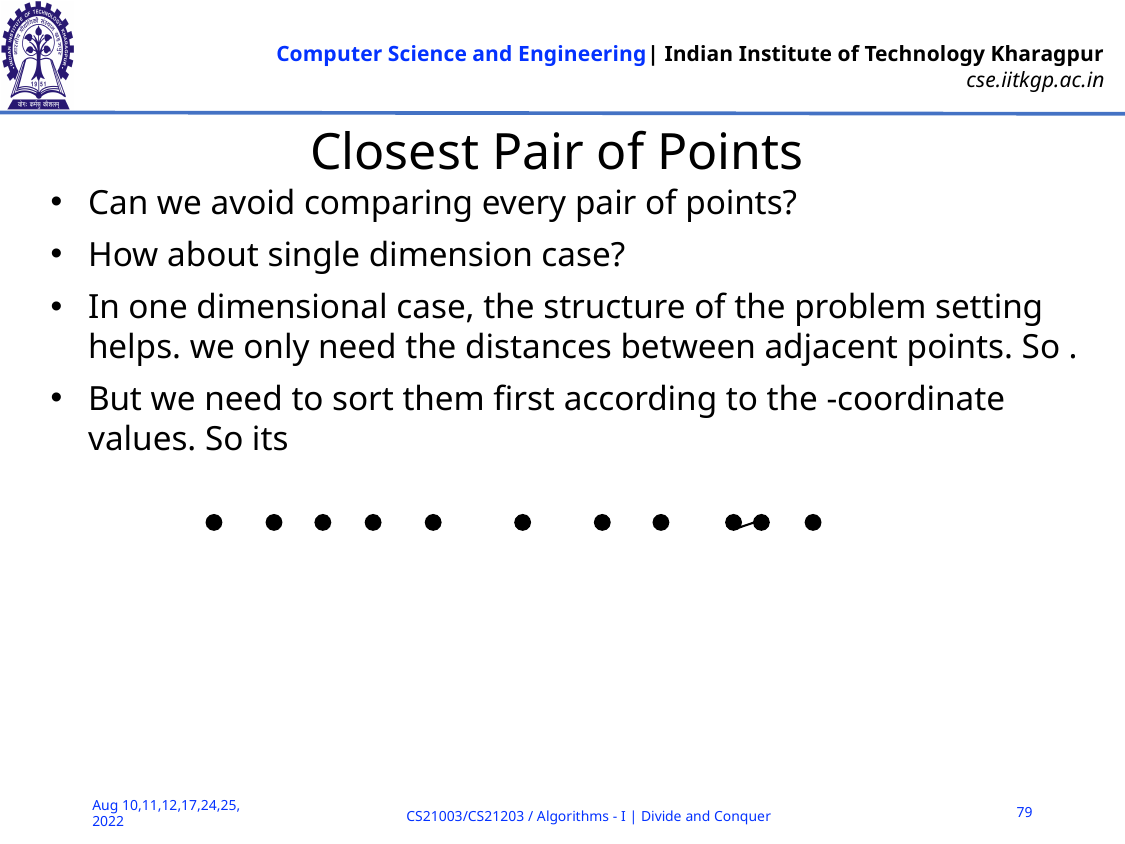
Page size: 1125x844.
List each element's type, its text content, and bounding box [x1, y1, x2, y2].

title Closest Pair of Points [35, 78, 1078, 221]
text_box [593, 513, 611, 531]
slide_number 79 [992, 790, 1048, 836]
text_box [265, 513, 283, 531]
text_box [725, 513, 742, 531]
text_box [424, 513, 442, 531]
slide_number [77, 798, 274, 844]
picture [1, 1, 74, 110]
text_box [652, 513, 670, 531]
text_box [314, 513, 332, 531]
text_box [514, 513, 532, 531]
text_box [364, 513, 382, 531]
text_box CS21003/CS21203 / Algorithms - I | Divide and Conquer [274, 798, 966, 833]
text_box [753, 513, 770, 531]
text_box [205, 513, 223, 531]
text_box [804, 513, 822, 531]
